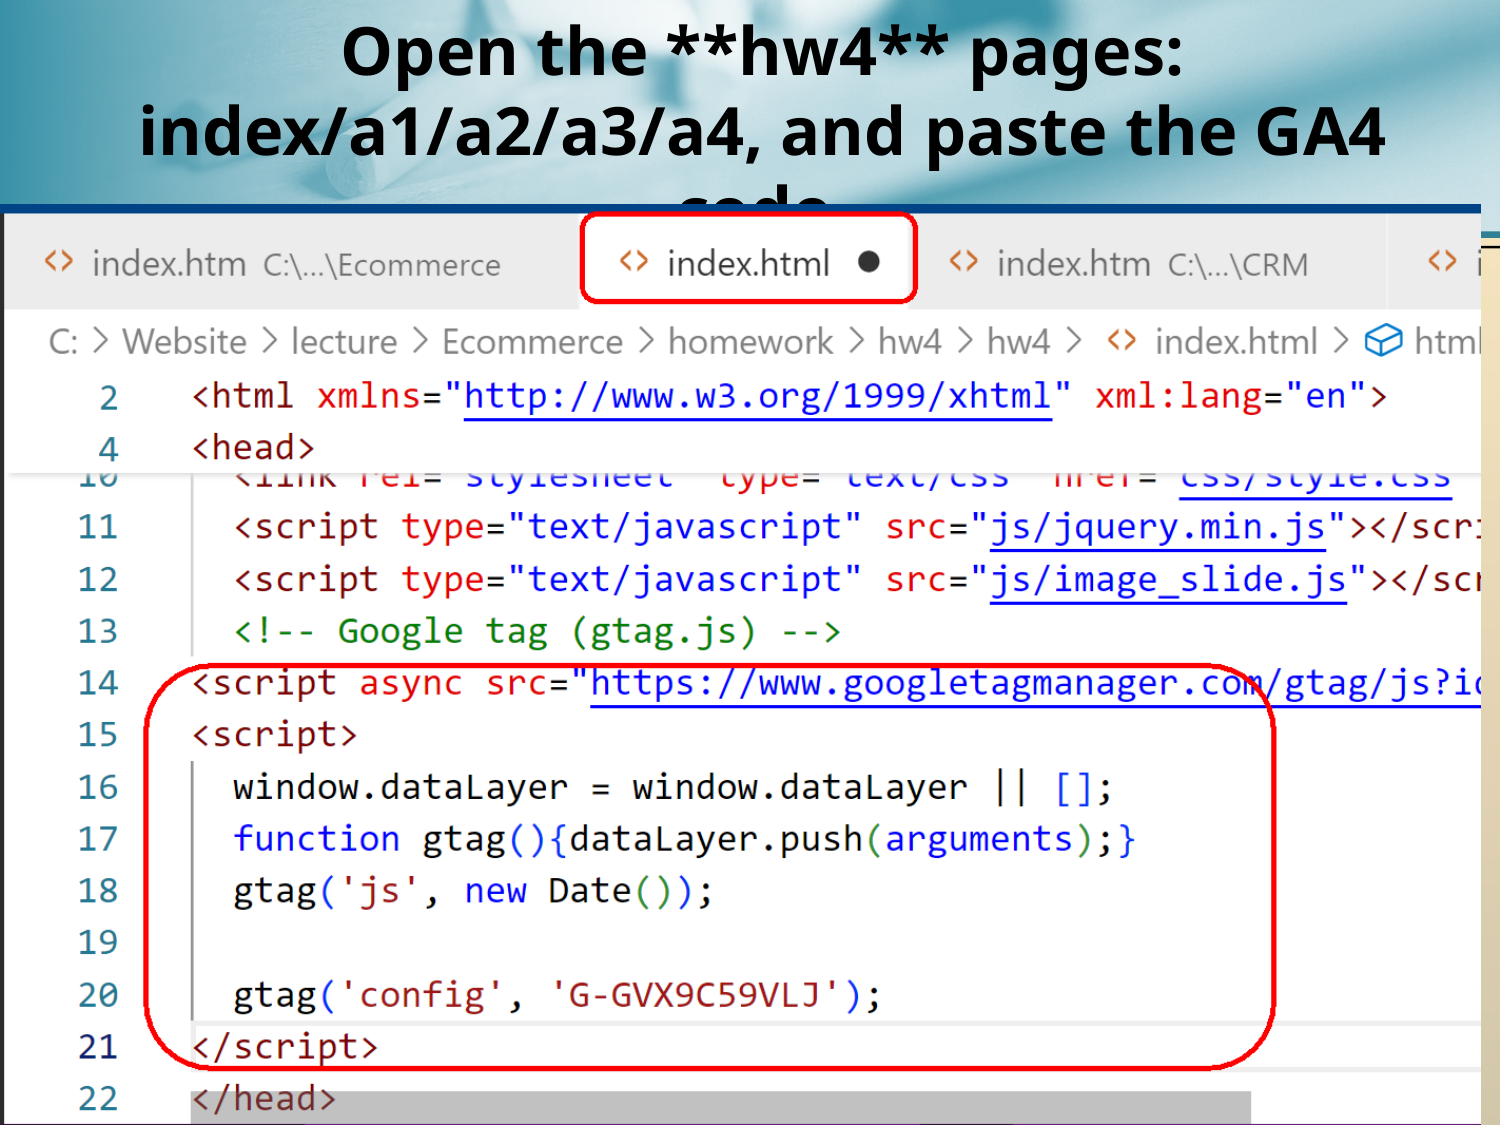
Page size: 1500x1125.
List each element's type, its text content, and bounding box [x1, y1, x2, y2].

picture [0, 204, 1481, 1125]
title Open the **hw4** pages: index/a1/a2/a3/a4, and paste the GA4 code. [45, 24, 1481, 204]
